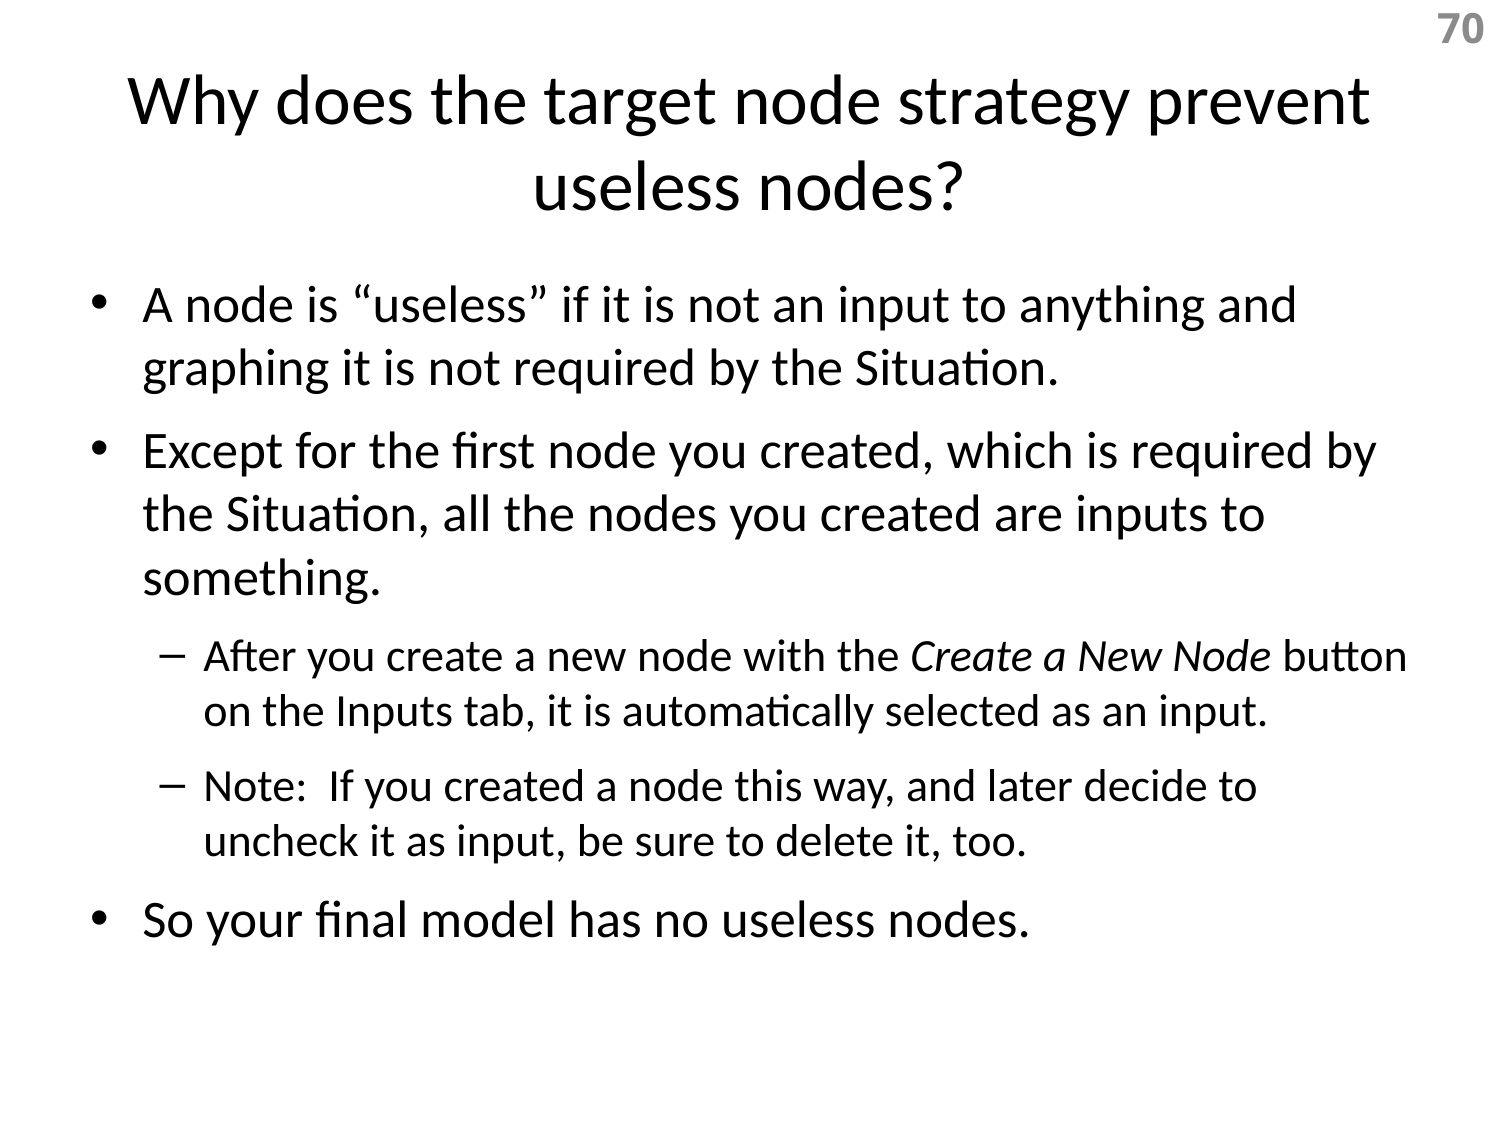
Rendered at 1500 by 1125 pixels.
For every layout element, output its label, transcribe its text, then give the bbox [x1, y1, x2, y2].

list A node is “useless” if it is not an input to anything and graphing it is not required by the Situation. Except for the first node you created, which is required by the Situation, all the nodes you created are inputs to something. After you create a new node with the Create a New Node button on the Inputs tab, it is automatically selected as an input. Note: If you created a node this way, and later decide to uncheck it as input, be sure to delete it, too. So your final model has no useless nodes. [75, 262, 1425, 1005]
slide_number 70 [1149, 0, 1500, 60]
title Why does the target node strategy prevent useless nodes? [75, 45, 1425, 233]
